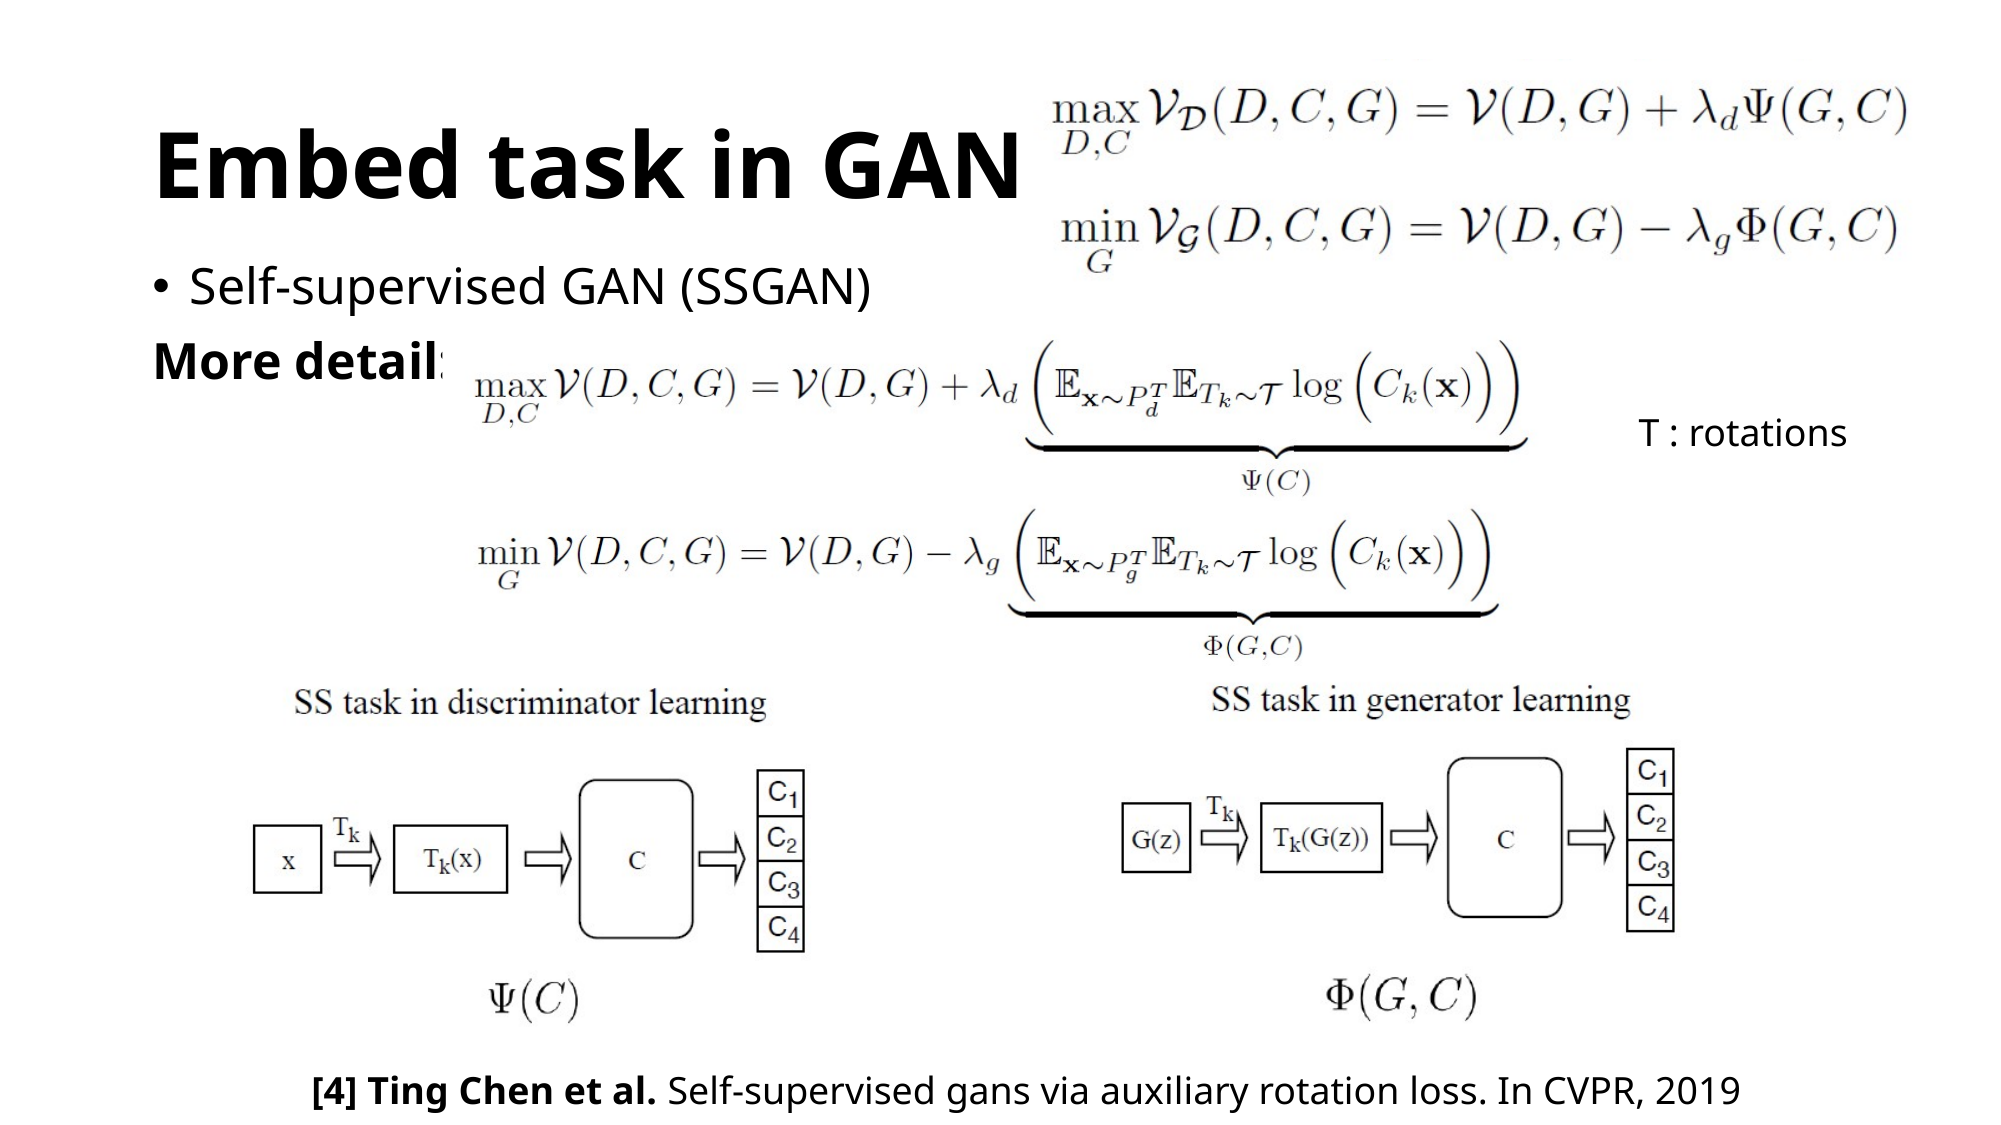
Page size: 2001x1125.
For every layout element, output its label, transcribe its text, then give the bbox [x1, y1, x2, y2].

picture [1024, 59, 1936, 288]
text_box T : rotations [1623, 401, 1899, 462]
list Self-supervised GAN (SSGAN) More detail: [137, 253, 1863, 968]
text_box [4] Ting Chen et al. Self-supervised gans via auxiliary rotation loss. In CVPR, 2019 [71, 1060, 1813, 1120]
picture [226, 334, 1696, 1051]
title Embed task in GAN [137, 59, 1024, 253]
